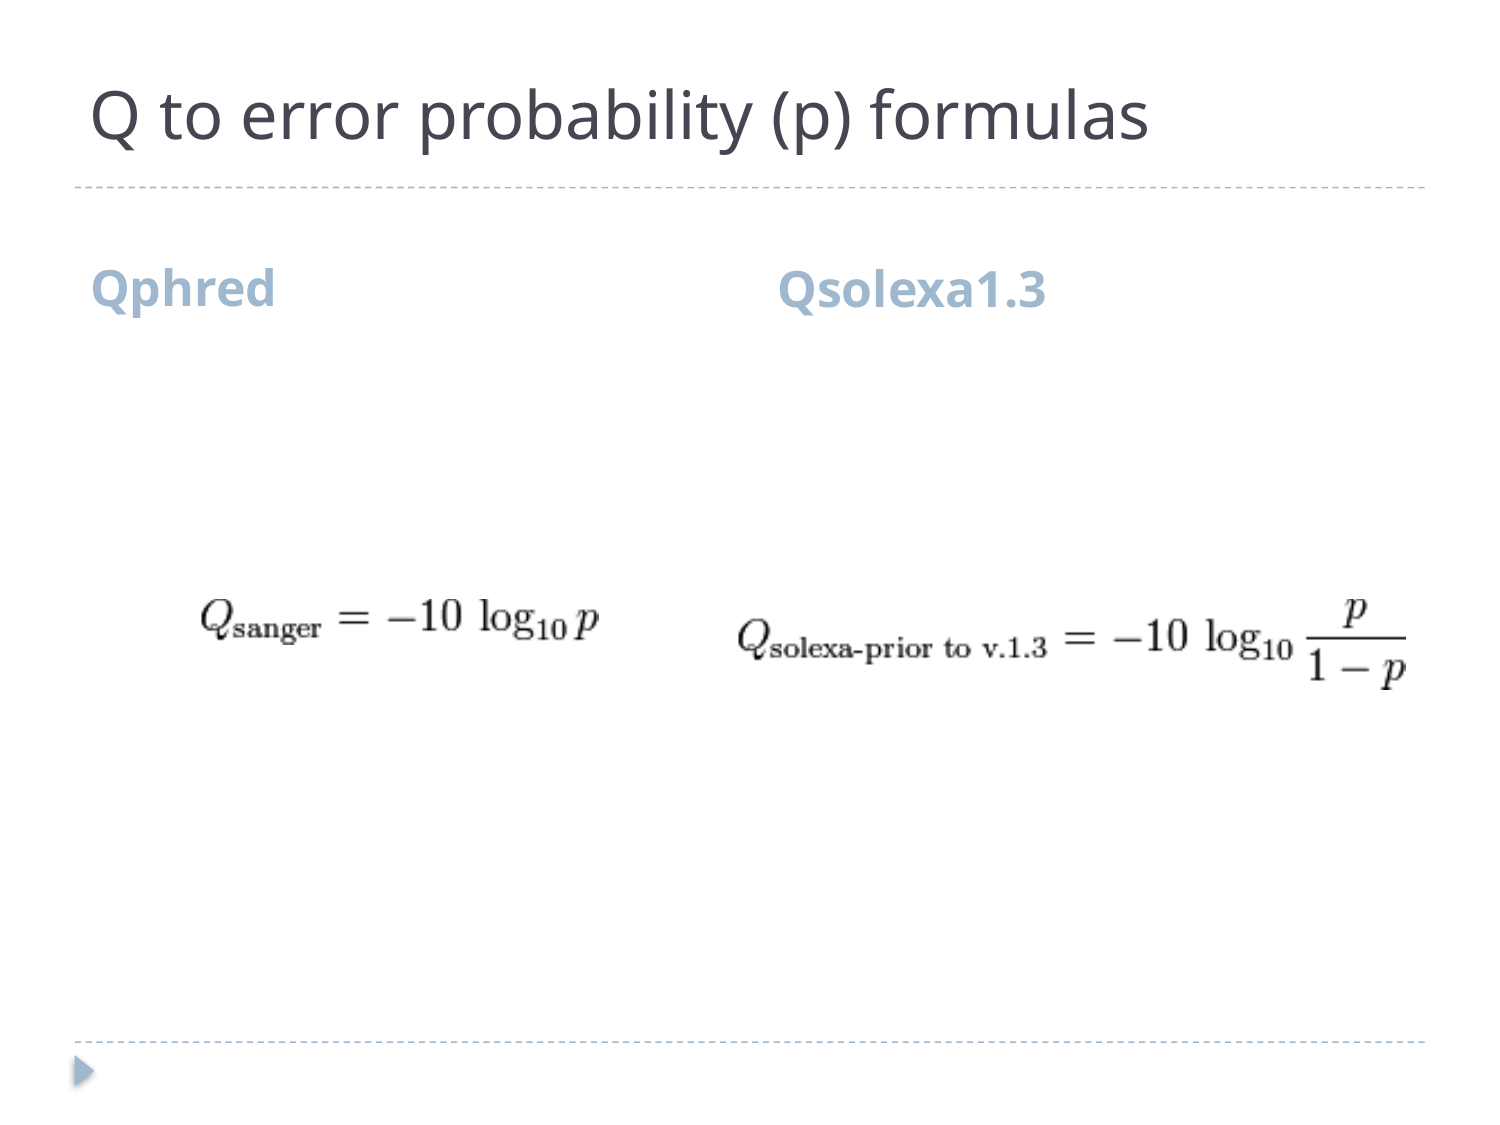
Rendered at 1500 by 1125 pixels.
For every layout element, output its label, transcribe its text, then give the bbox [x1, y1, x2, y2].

list Qsolexa1.3 [762, 212, 1426, 325]
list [199, 599, 599, 646]
title Q to error probability (p) formulas [75, 37, 1425, 188]
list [737, 599, 1406, 691]
list Qphred [75, 210, 738, 324]
